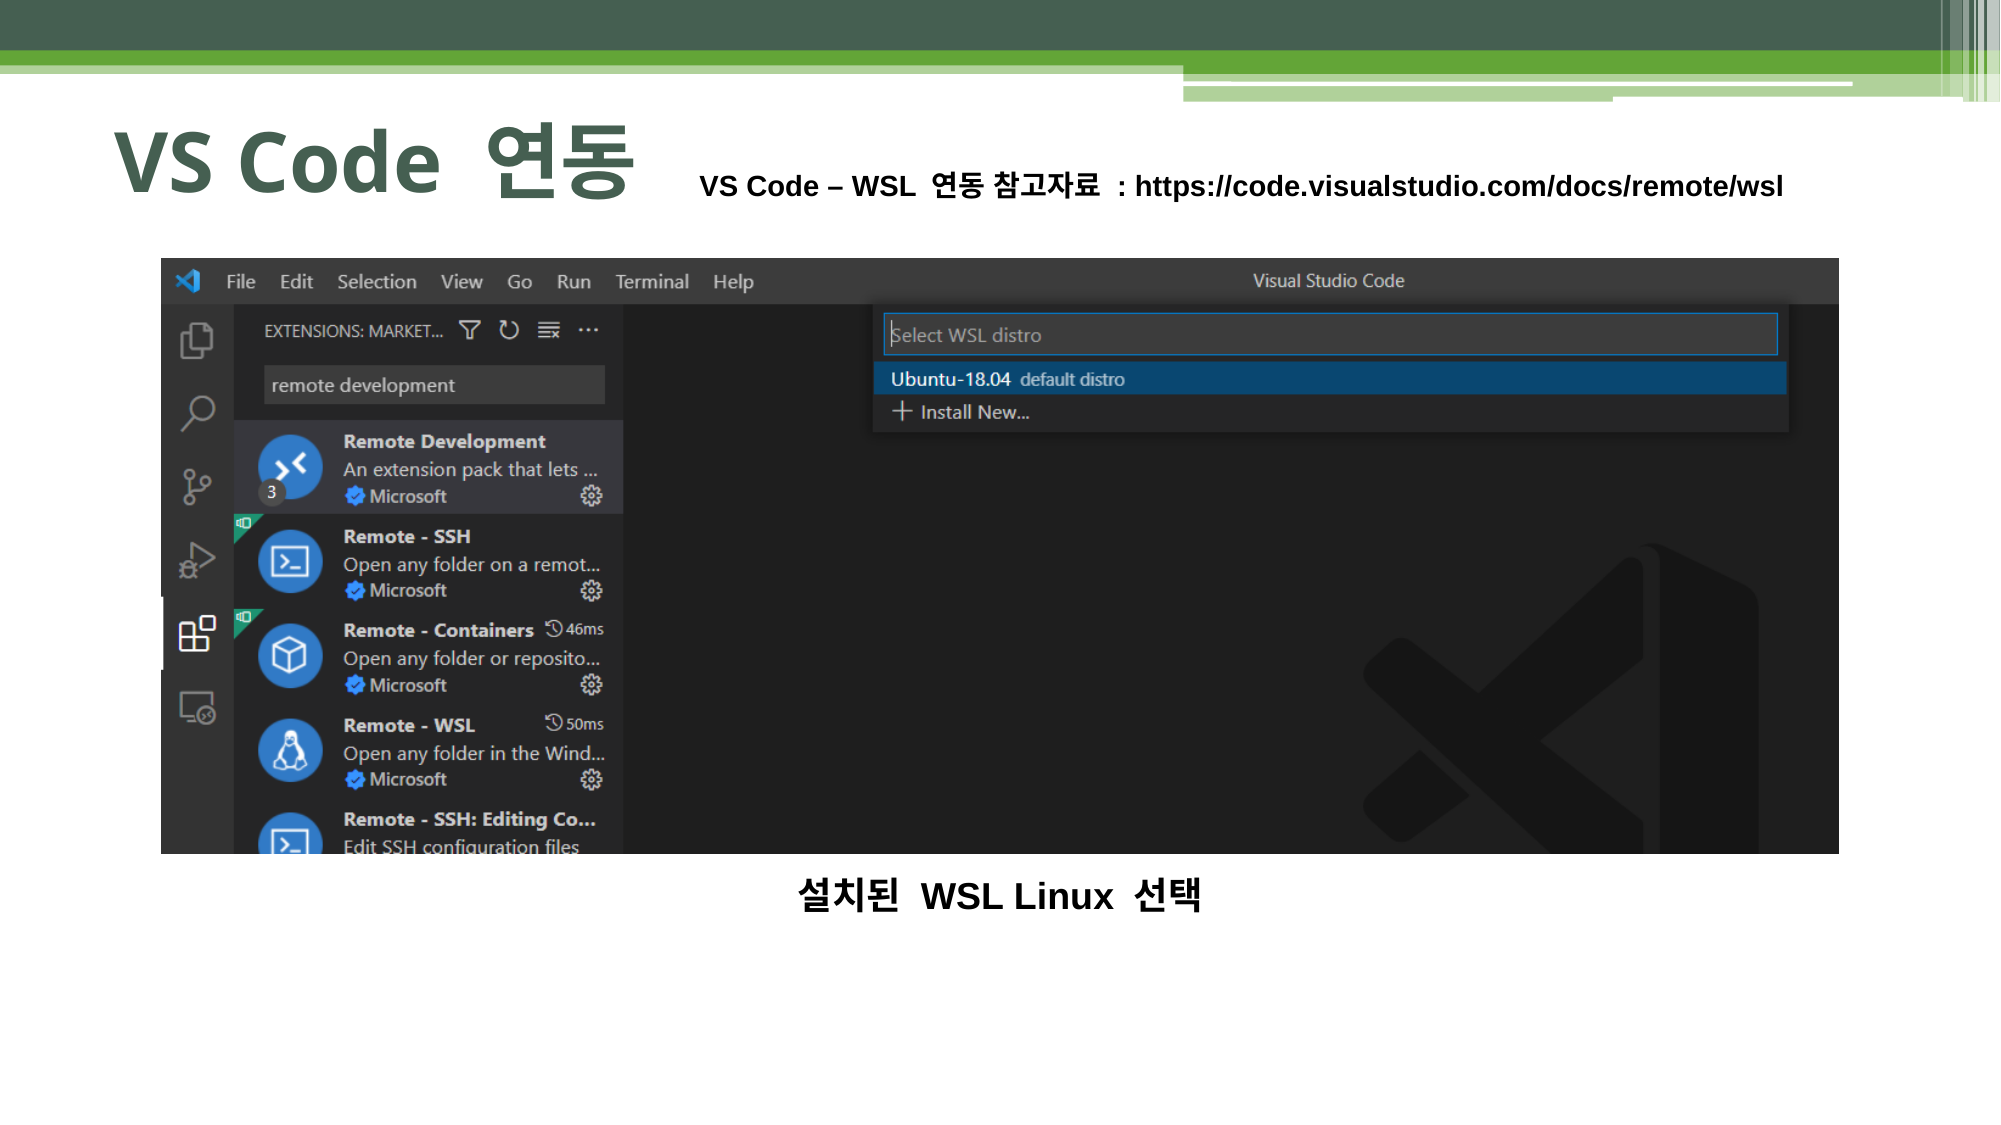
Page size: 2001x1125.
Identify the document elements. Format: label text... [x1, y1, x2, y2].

text_box 설치된 WSL Linux 선택 [783, 864, 1218, 925]
title VS Code 연동 [99, 71, 1900, 247]
picture [161, 258, 1839, 854]
text_box VS Code – WSL 연동 참고자료 : https://code.visualstudio.com/docs/remote/wsl [684, 159, 1801, 210]
